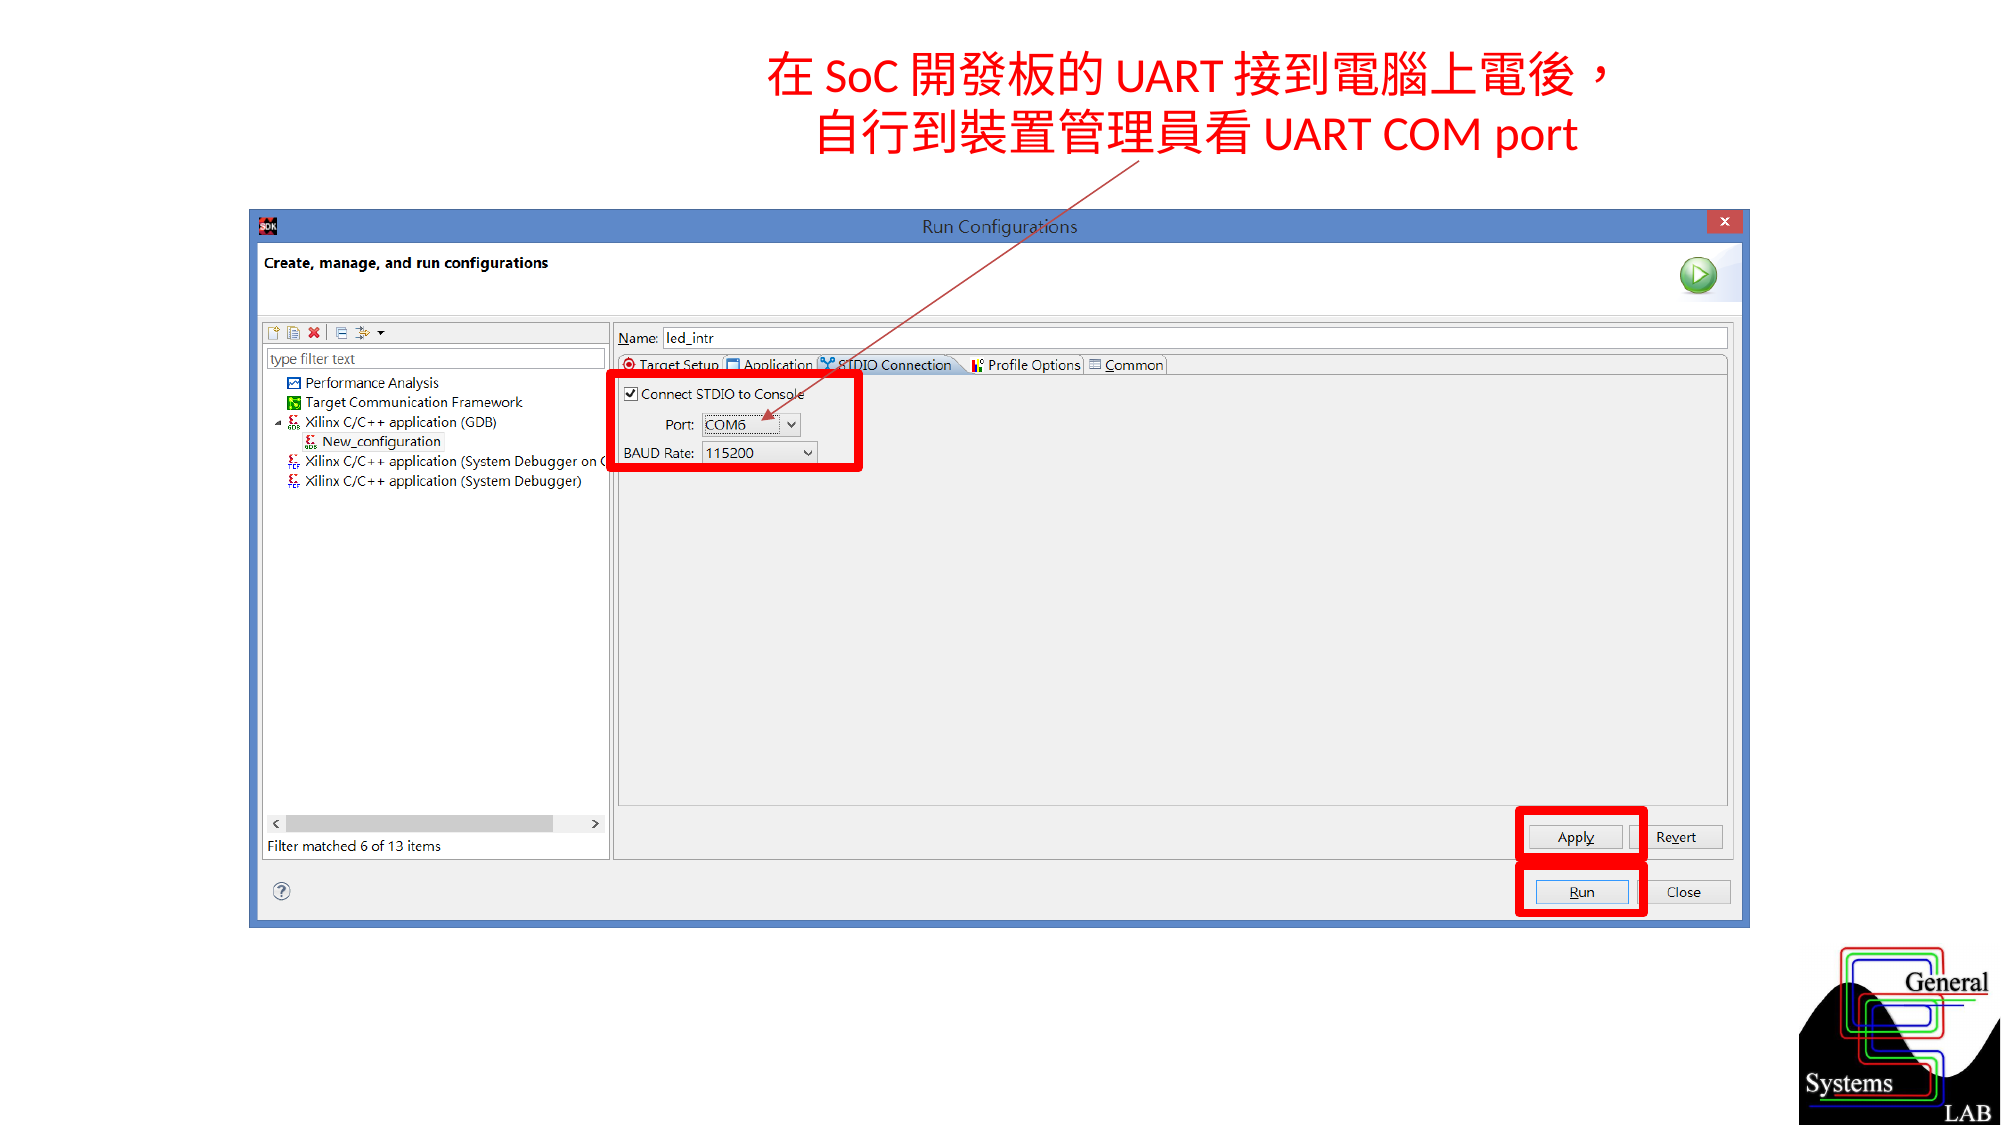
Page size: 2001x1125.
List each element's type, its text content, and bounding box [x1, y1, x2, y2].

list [249, 209, 1751, 928]
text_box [760, 160, 1140, 421]
picture [1799, 943, 2001, 1125]
title 在SoC開發板的UART接到電腦上電後，自行到裝置管理員看UART COM port [728, 18, 1664, 186]
